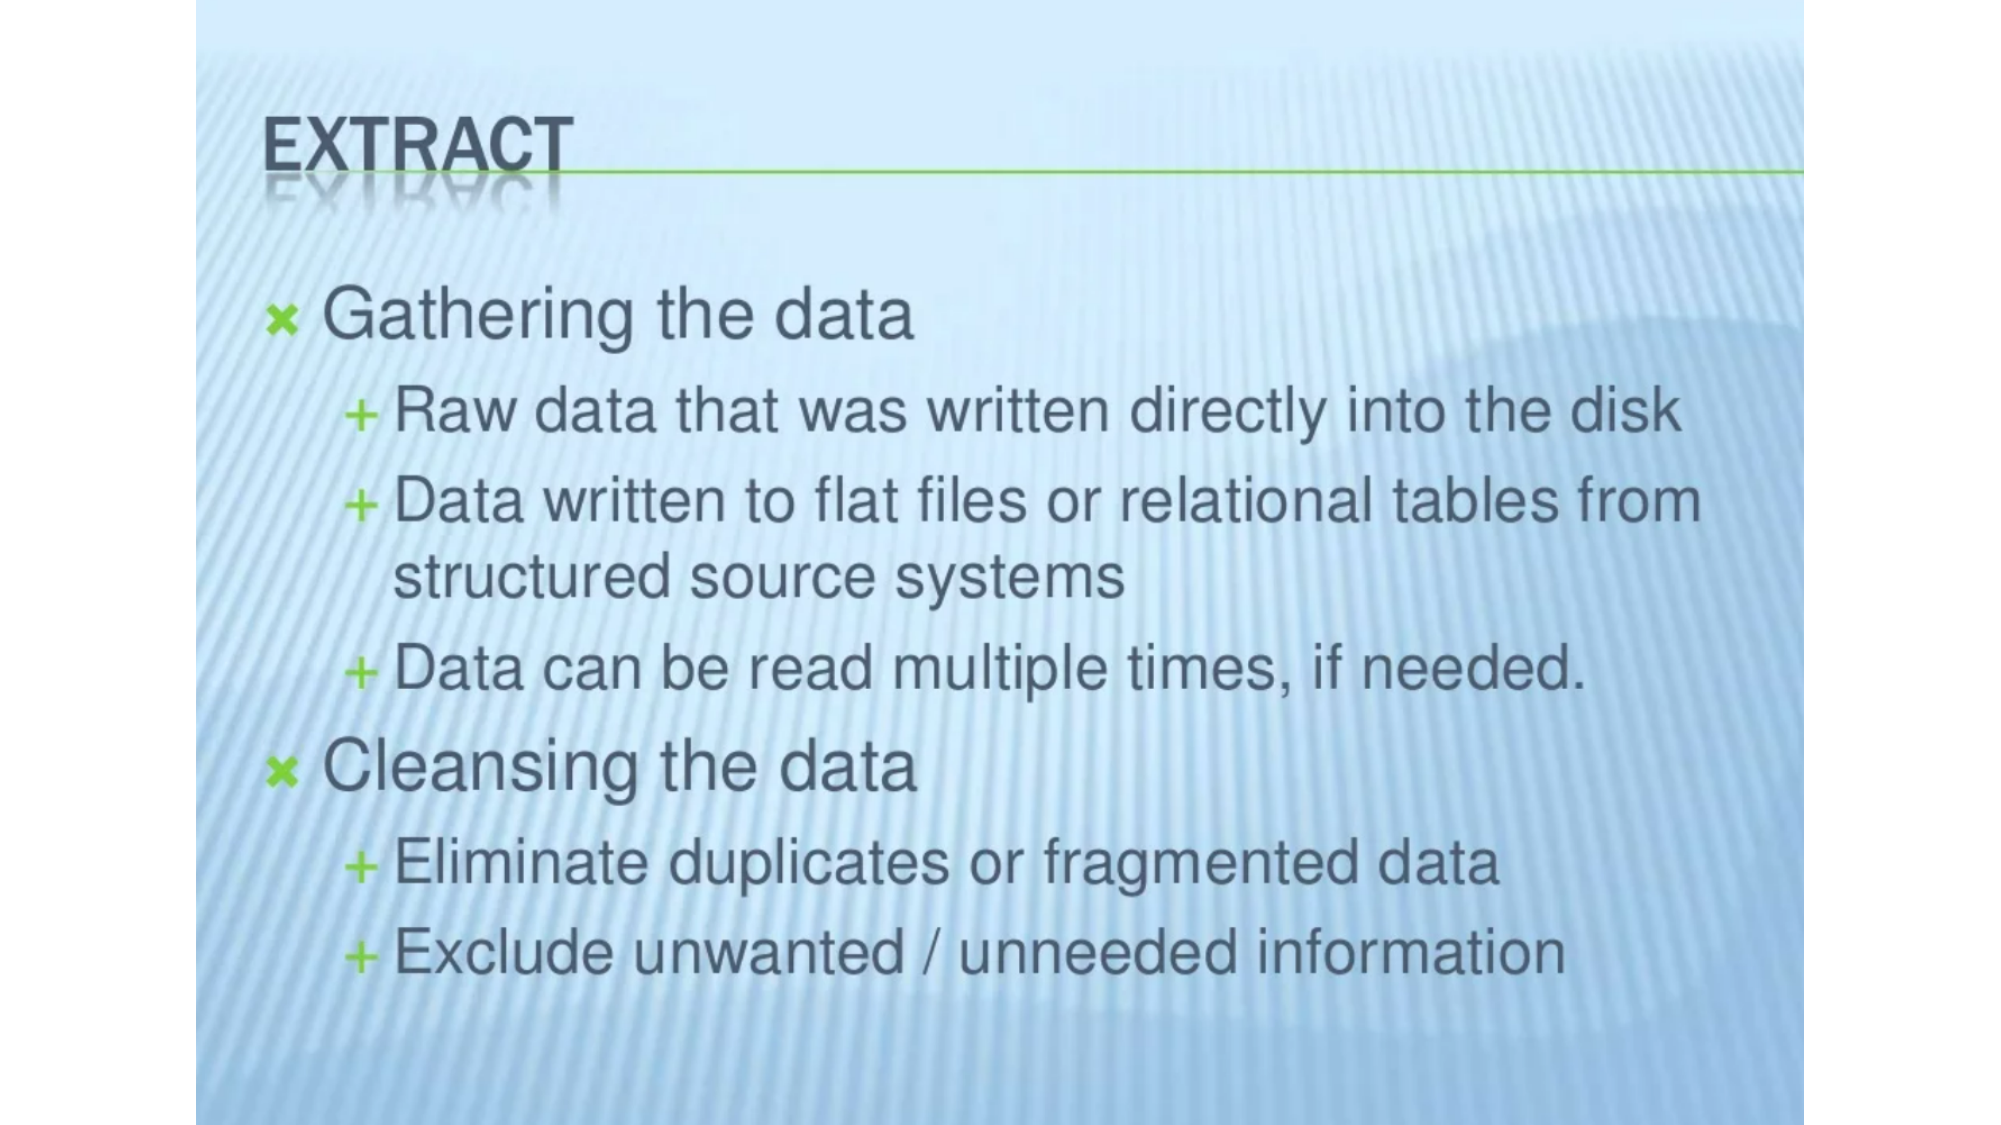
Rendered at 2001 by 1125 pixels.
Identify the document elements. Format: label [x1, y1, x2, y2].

picture [196, 0, 1804, 1125]
